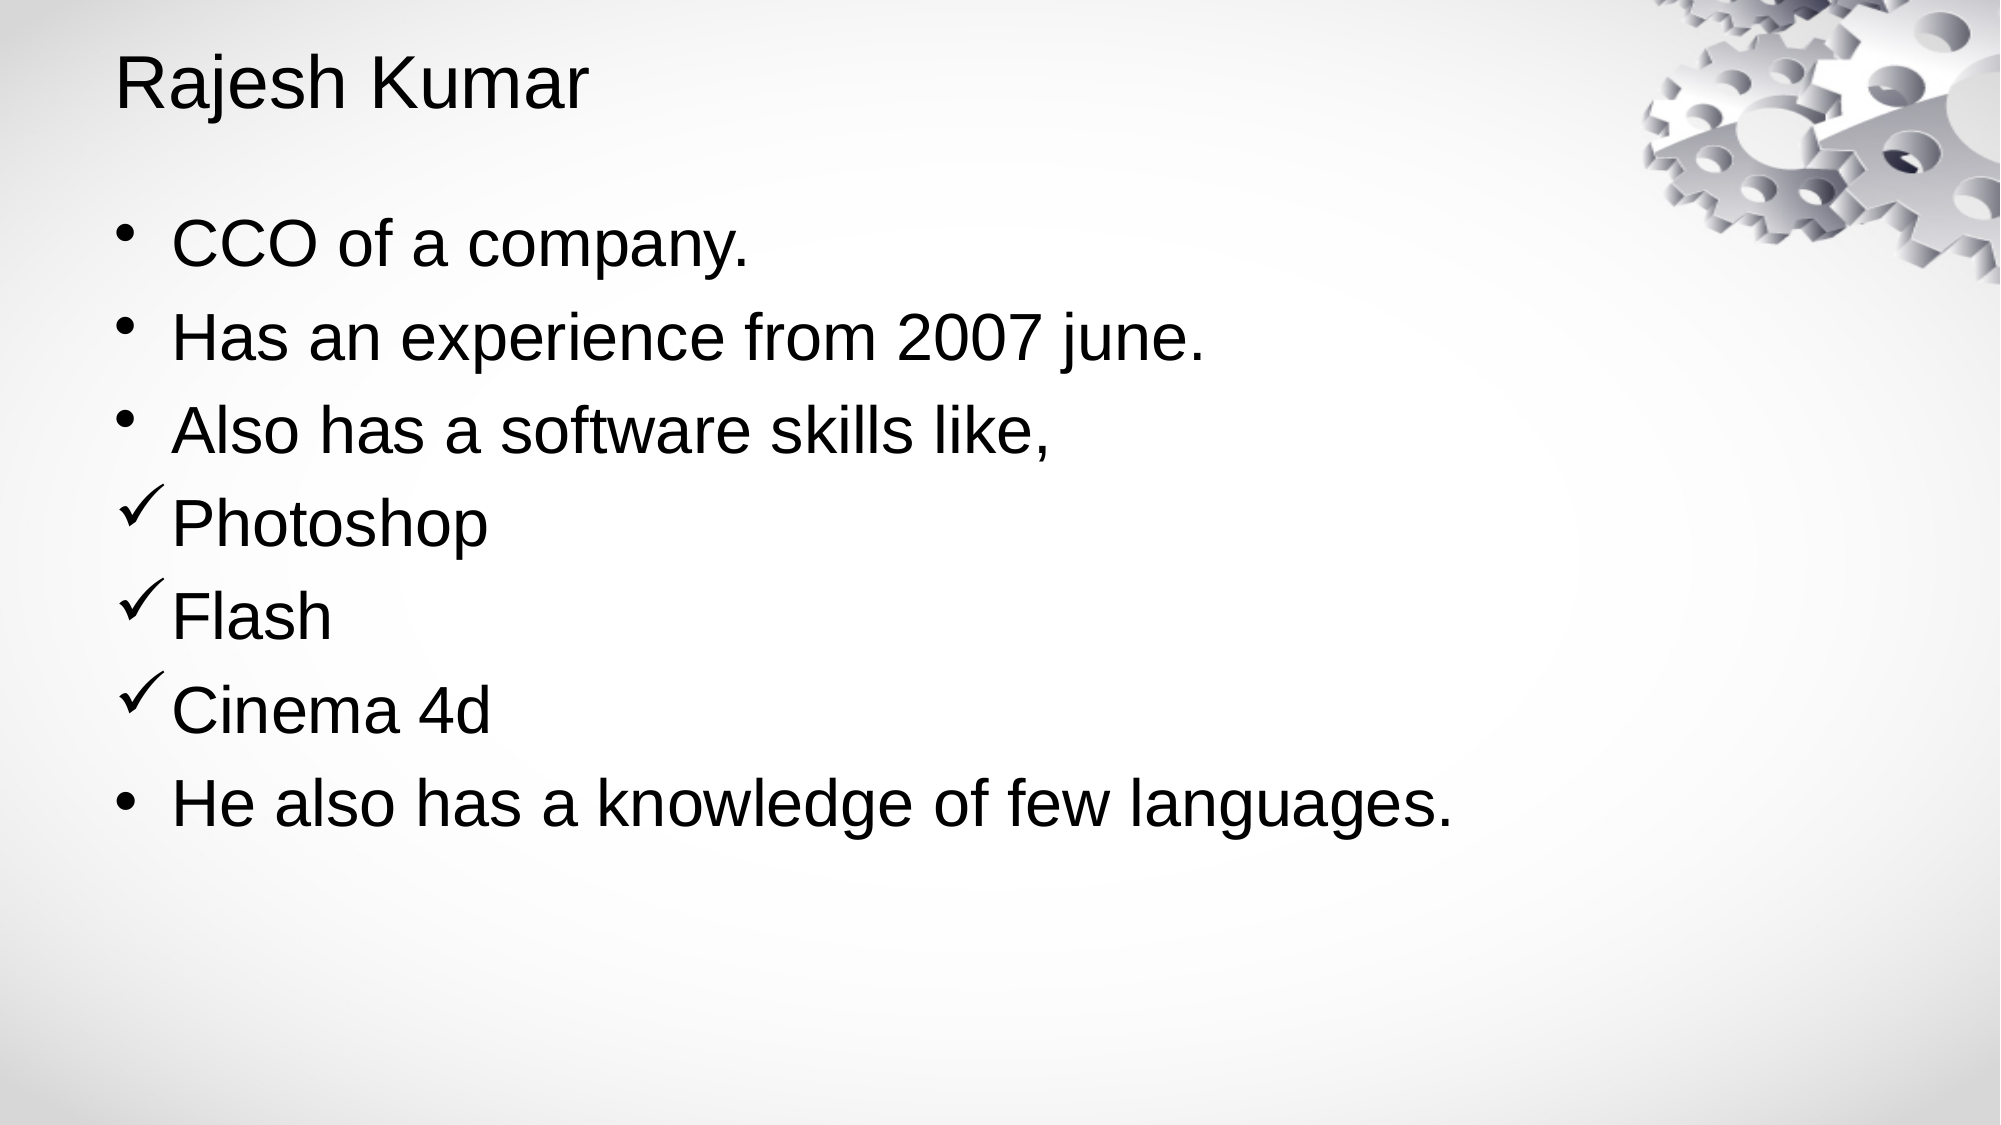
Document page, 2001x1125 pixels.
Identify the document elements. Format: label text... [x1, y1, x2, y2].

list CCO of a company. Has an experience from 2007 june. Also has a software skills like, Photoshop Flash Cinema 4d He also has a knowledge of few languages. [99, 192, 1901, 1006]
title Rajesh Kumar [99, 30, 1901, 127]
picture [0, 0, 2000, 1125]
